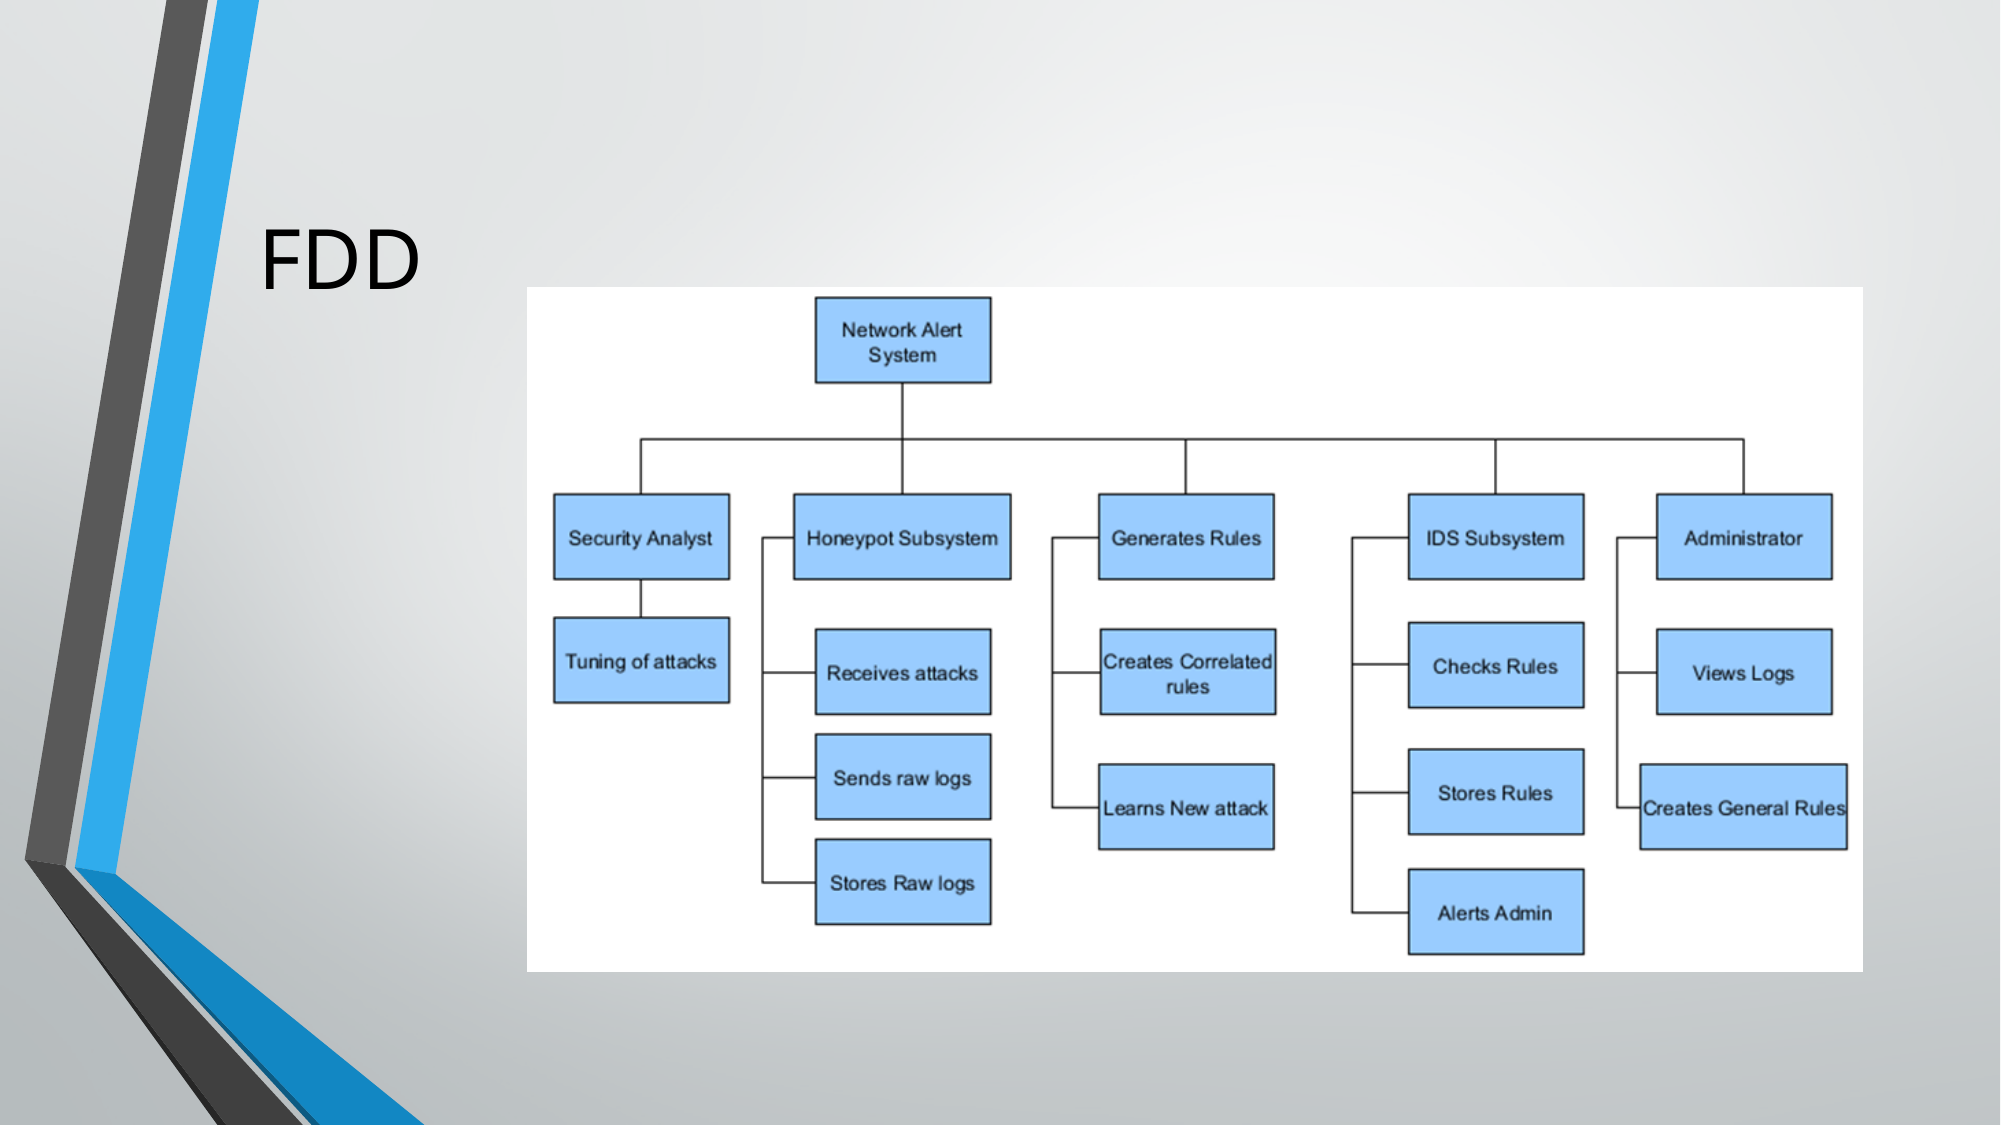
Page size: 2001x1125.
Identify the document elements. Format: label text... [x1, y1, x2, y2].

title FDD [243, 112, 1887, 400]
picture [527, 287, 1863, 972]
